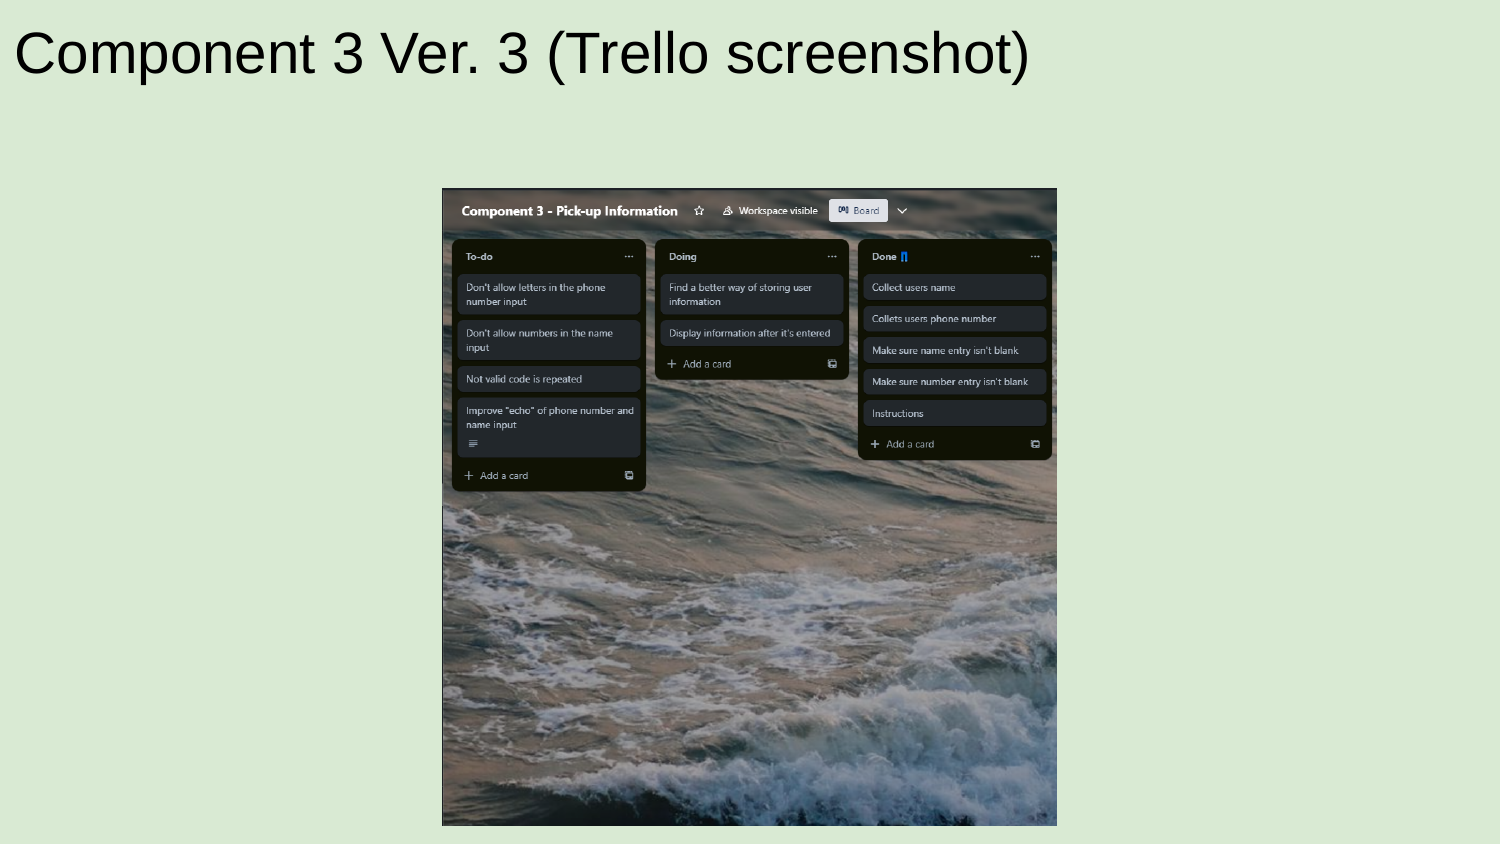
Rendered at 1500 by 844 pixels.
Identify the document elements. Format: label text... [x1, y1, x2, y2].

picture [442, 188, 1057, 826]
title Component 3 Ver. 3 (Trello screenshot) [0, 0, 1398, 94]
